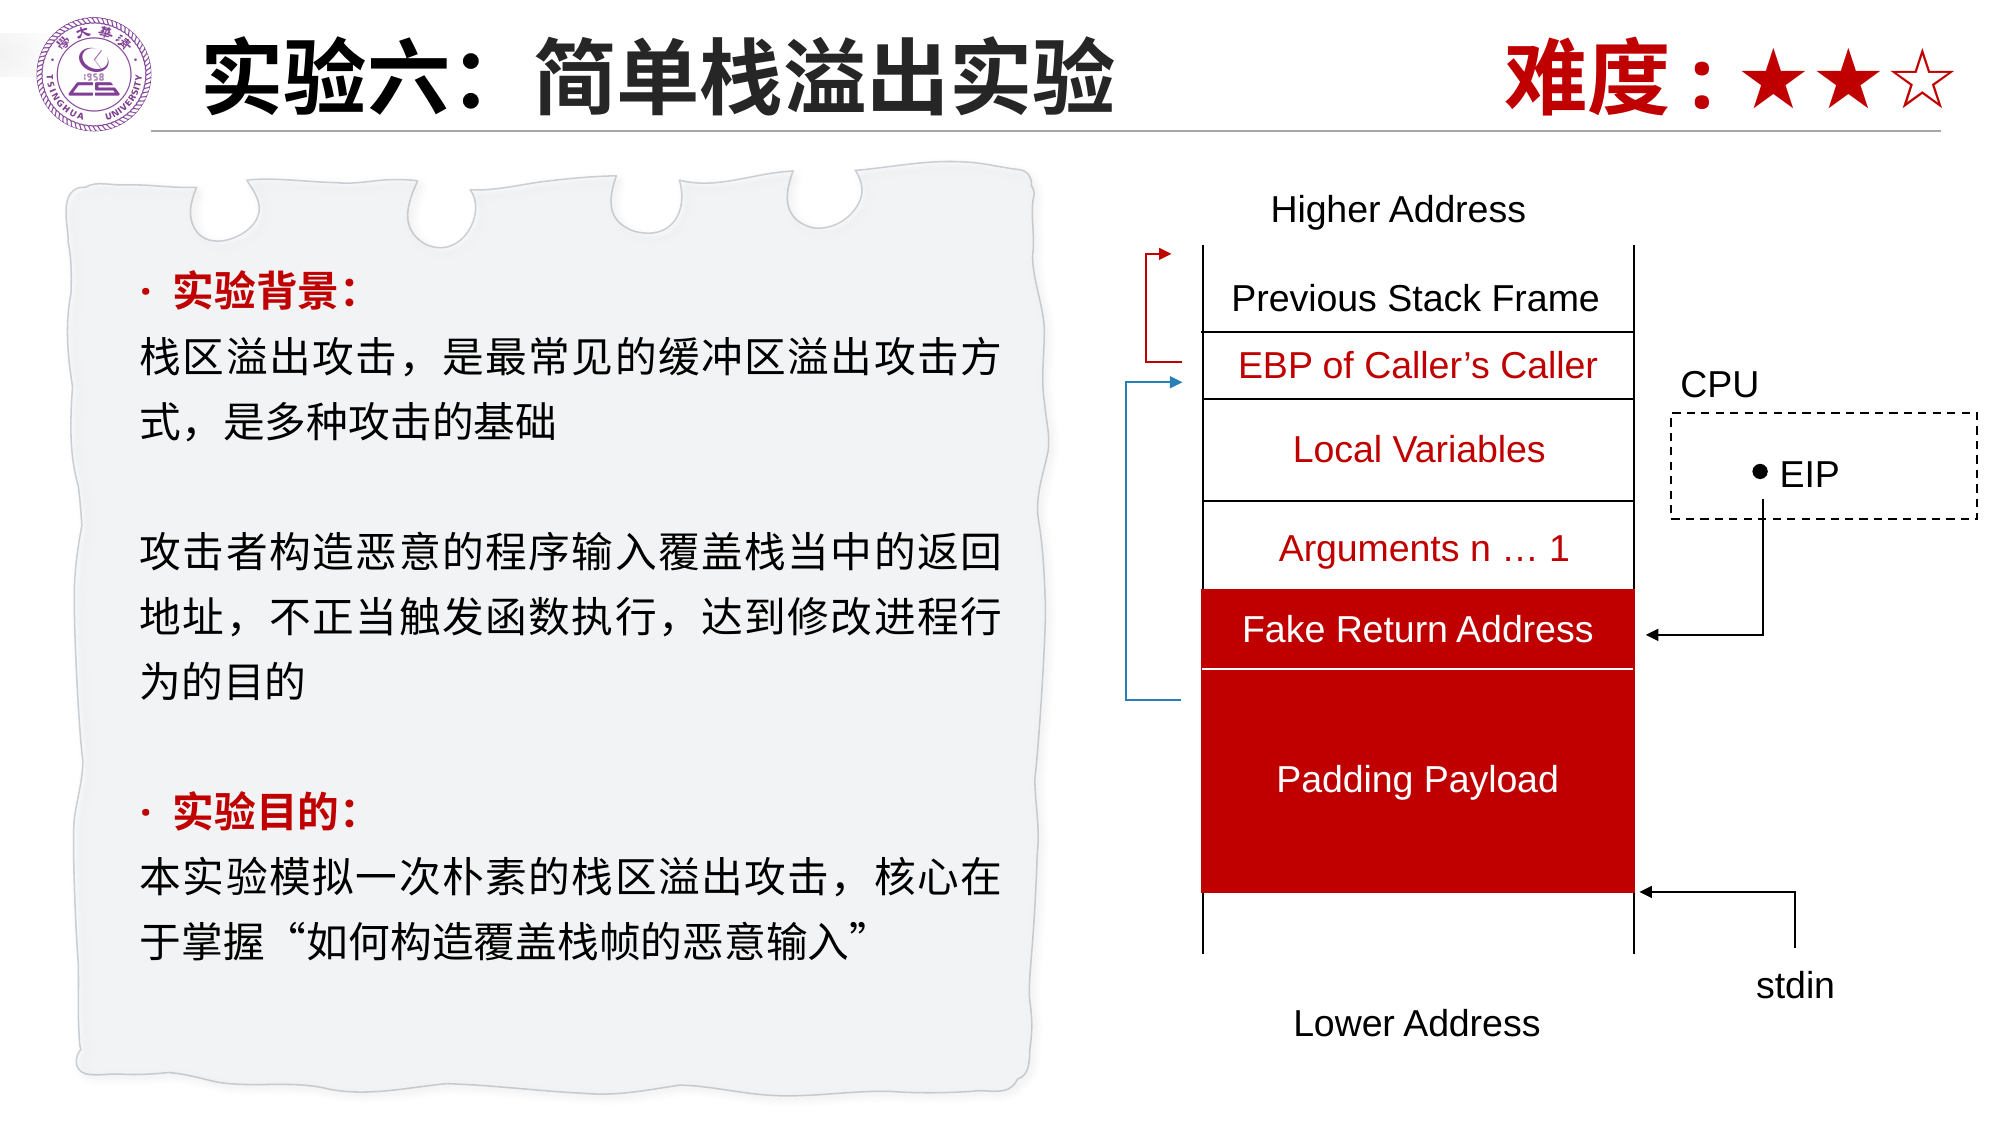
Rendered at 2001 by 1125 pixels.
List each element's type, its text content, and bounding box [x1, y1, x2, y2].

picture [36, 17, 152, 132]
text_box Higher Address [1234, 177, 1563, 237]
text_box Lower Address [1253, 991, 1581, 1052]
title 实验六：简单栈溢出实验 [185, 22, 1489, 142]
text_box [1126, 376, 1183, 701]
text_box stdin [1719, 953, 1871, 1014]
text_box [1645, 520, 1764, 642]
text_box [1146, 247, 1183, 363]
text_box EBP of Caller’s Caller [1203, 333, 1633, 394]
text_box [1753, 442, 1871, 504]
text_box Previous Stack Frame [1203, 266, 1632, 327]
text_box [1671, 413, 1978, 520]
text_box 难度: ★★☆ [1489, 22, 1977, 142]
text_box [1202, 590, 1634, 892]
text_box Local Variables [1203, 417, 1633, 478]
text_box CPU [1644, 353, 1796, 413]
text_box [1639, 885, 1796, 948]
text_box · 实验背景： 栈区溢出攻击，是最常见的缓冲区溢出攻击方式，是多种攻击的基础 攻击者构造恶意的程序输入覆盖栈当中的返回地址，不正当触发函数执行，达到修改进程行为的目的 · 实验目的： 本实验模拟一次朴素的栈区溢出攻击，核心在于掌握“如何构造覆盖栈帧的恶意输入” [124, 242, 1017, 973]
text_box Arguments n … 1 [1203, 516, 1633, 577]
text_box [66, 161, 1049, 1096]
